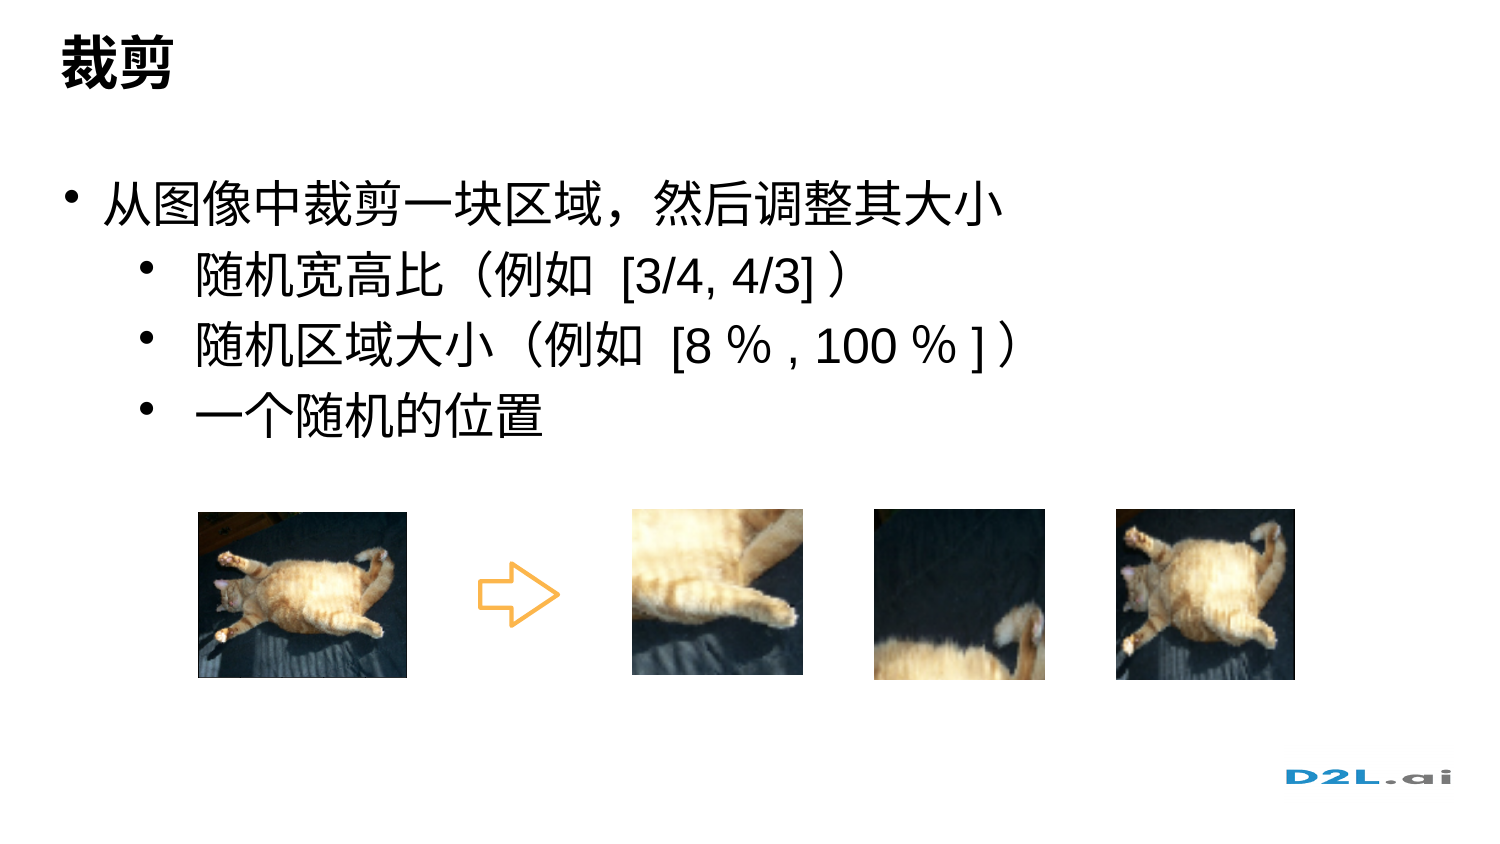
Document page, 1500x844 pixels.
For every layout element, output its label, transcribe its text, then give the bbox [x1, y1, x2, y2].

text_box [480, 563, 559, 626]
picture [631, 509, 803, 675]
picture [198, 511, 407, 678]
picture [873, 509, 1045, 680]
picture [1115, 509, 1295, 681]
list 从图像中裁剪一块区域，然后调整其大小 随机宽高比（例如 [3/4, 4/3]） 随机区域大小（例如 [8％, 100％]） 一个随机的位置 [55, 165, 1403, 453]
picture [1284, 745, 1454, 806]
title 裁剪 [52, 18, 1400, 109]
